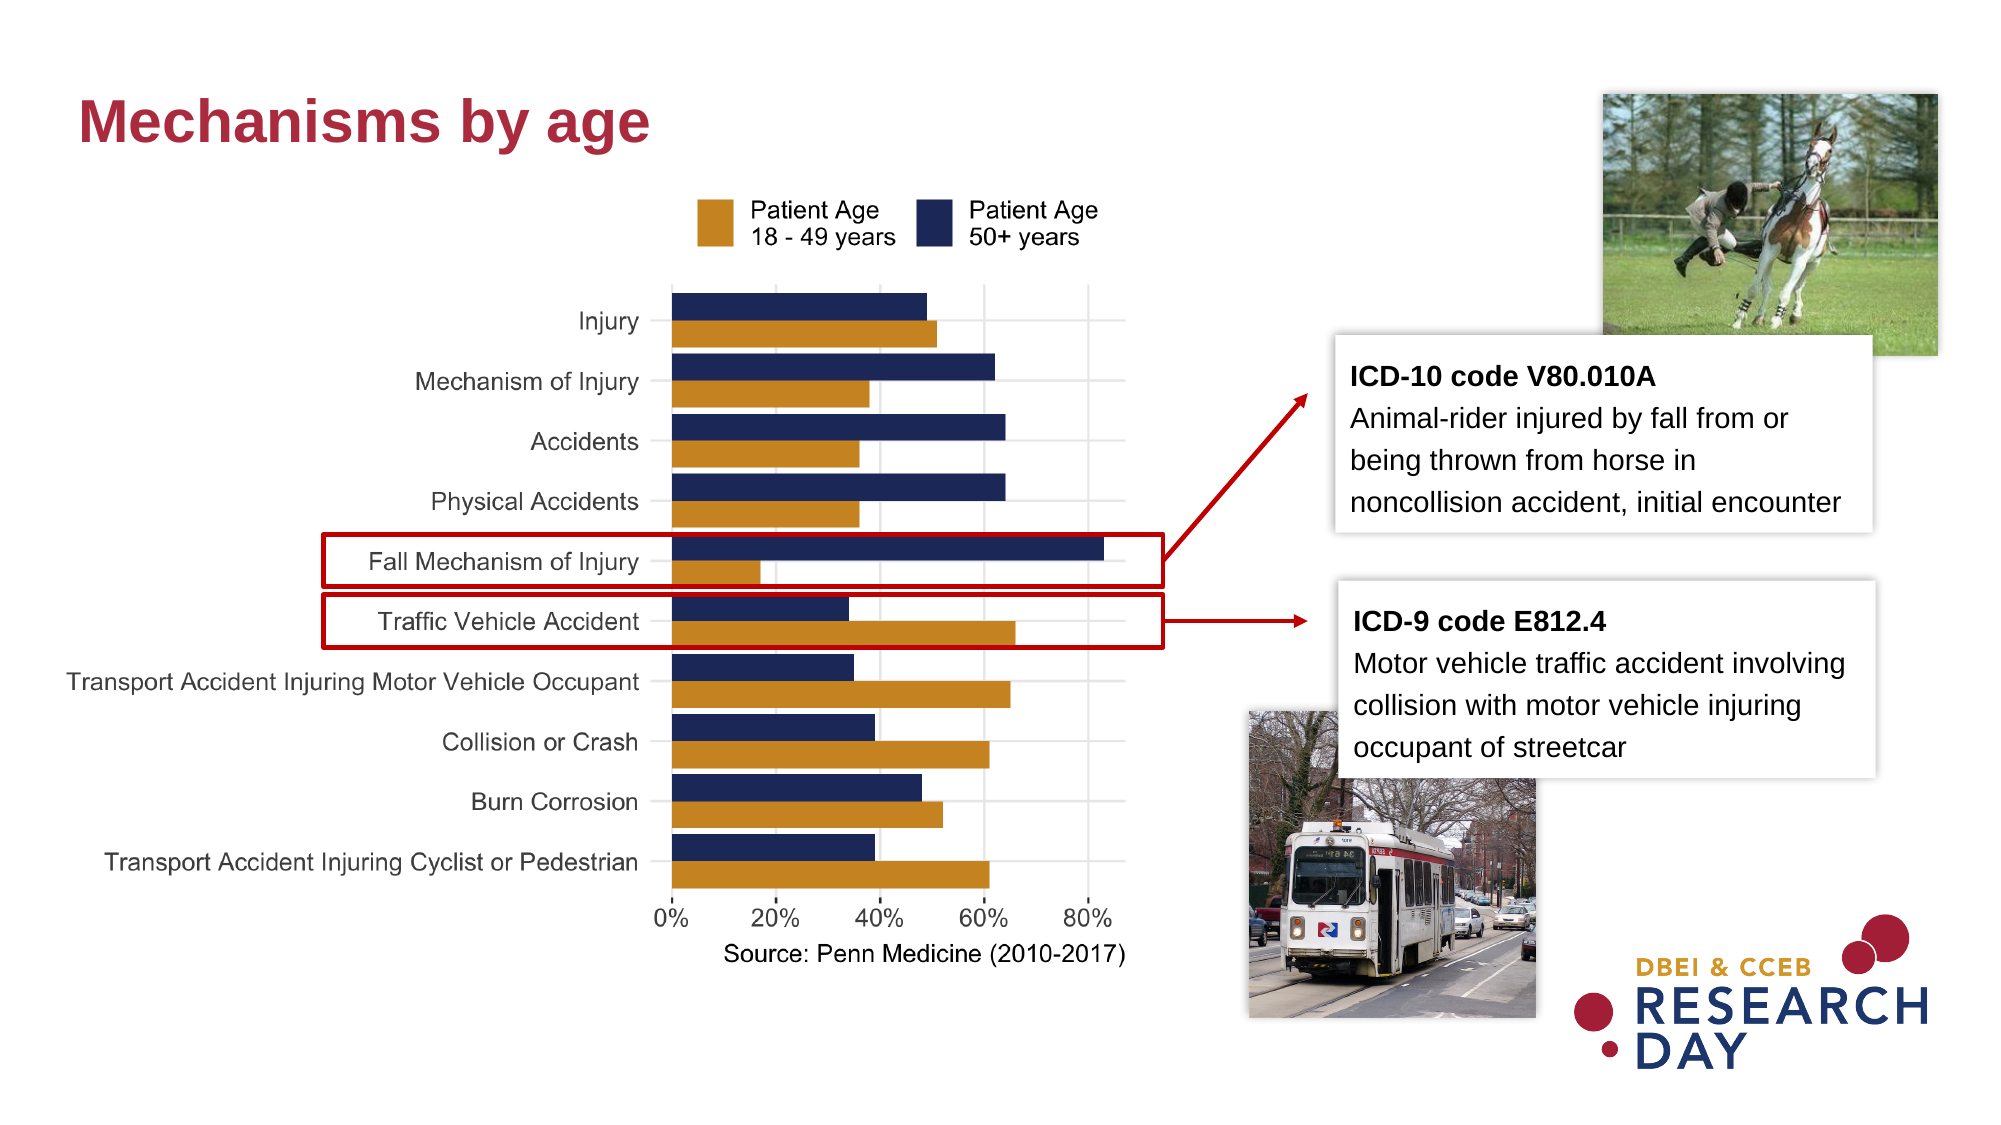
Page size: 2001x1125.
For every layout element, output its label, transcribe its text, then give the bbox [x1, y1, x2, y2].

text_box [1334, 94, 1938, 536]
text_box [1248, 580, 1876, 1018]
title Mechanisms by age [77, 81, 1001, 156]
picture [1562, 903, 1939, 1080]
picture [55, 174, 1181, 979]
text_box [1162, 392, 1308, 561]
